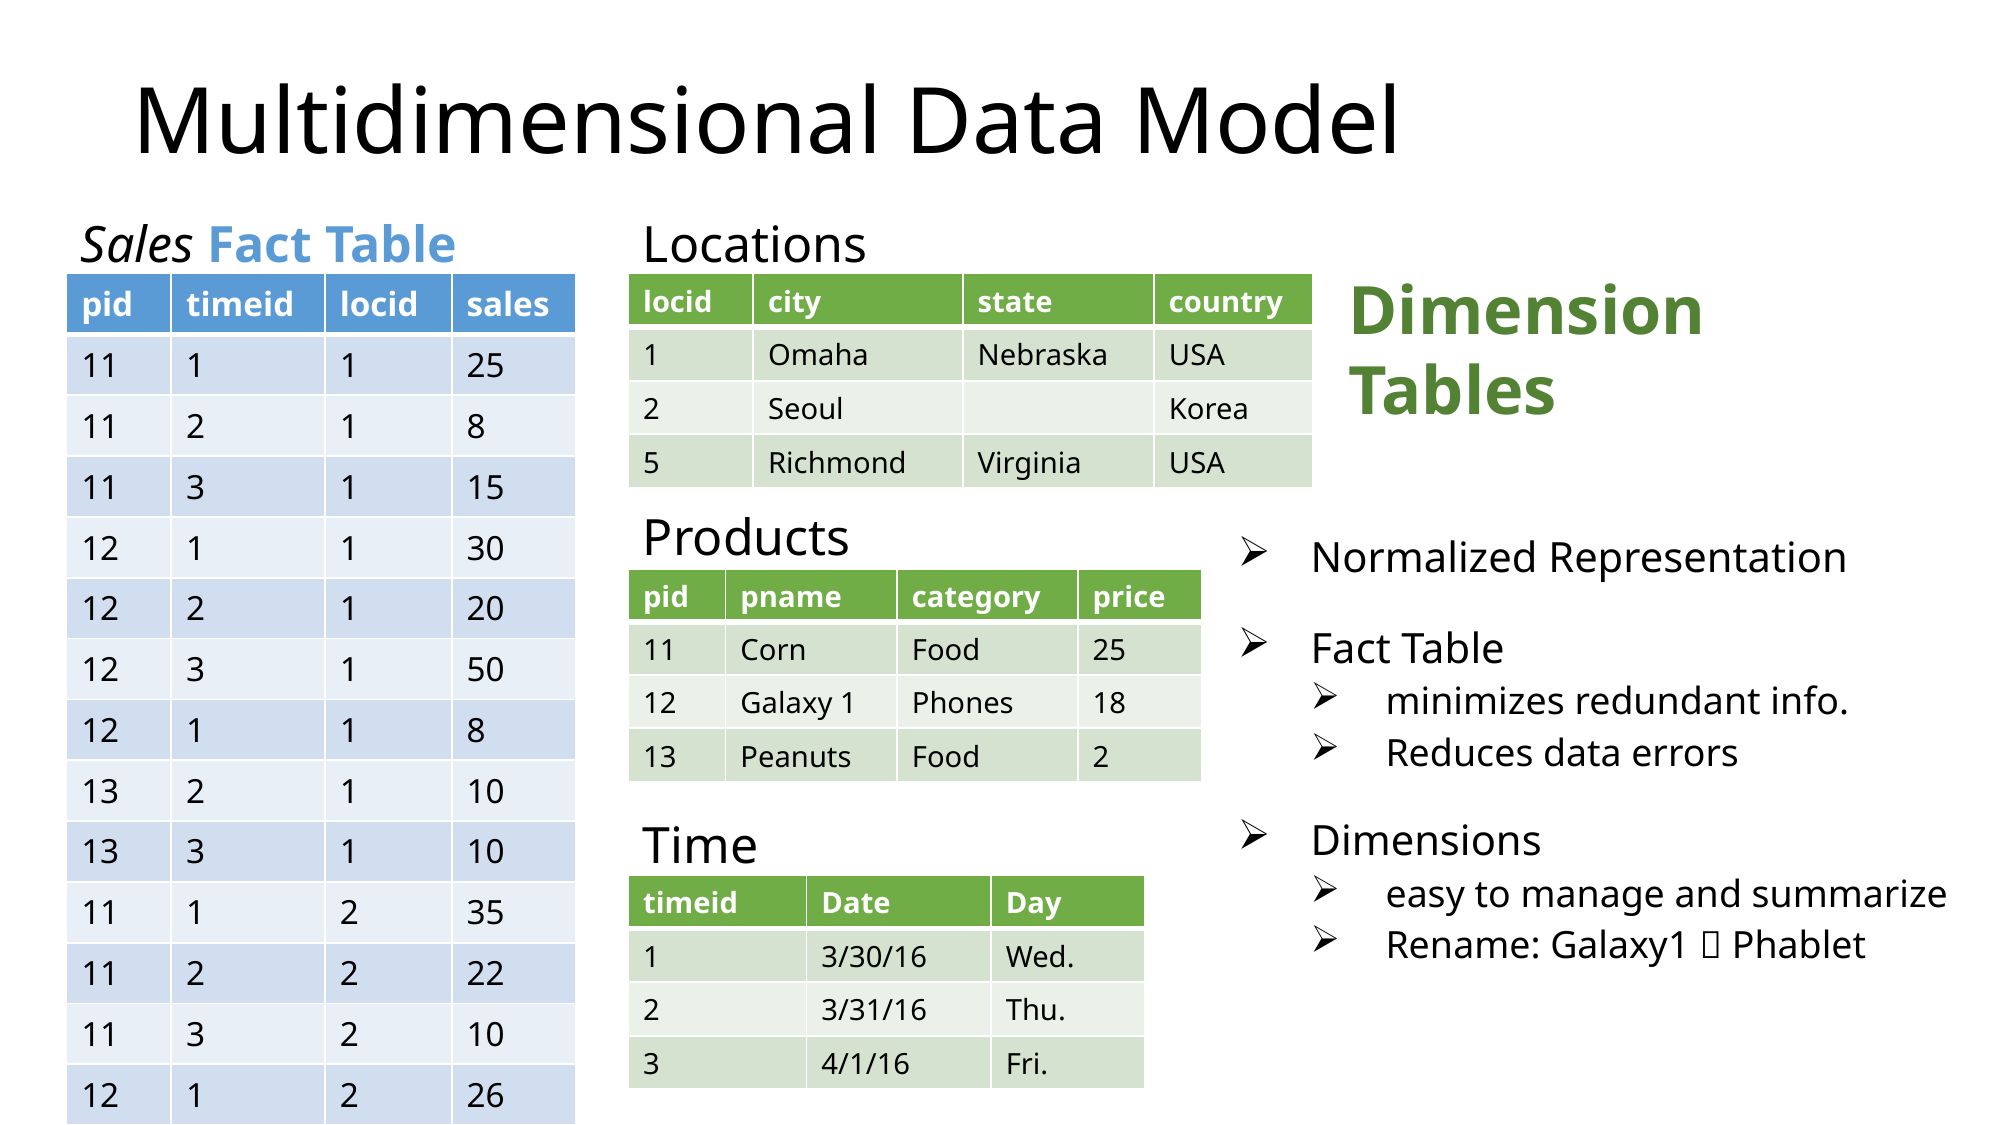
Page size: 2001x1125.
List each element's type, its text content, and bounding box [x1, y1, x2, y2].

table_cell Corn [726, 625, 896, 674]
table_cell Seoul [754, 382, 962, 433]
table_cell 4/1/16 [807, 1037, 990, 1088]
title Multidimensional Data Model [117, 15, 1645, 233]
table_cell Wed. [992, 931, 1144, 981]
table_cell 3 [172, 639, 324, 699]
table_cell 8 [453, 396, 575, 455]
table_cell USA [1155, 435, 1312, 487]
table_cell 3 [172, 457, 324, 516]
table_cell 3 [172, 822, 324, 881]
table_cell Nebraska [964, 330, 1153, 380]
table_header category [898, 573, 1077, 619]
table_cell 1 [326, 396, 451, 455]
table_header timeid [172, 280, 324, 332]
table_cell 2 [172, 396, 324, 455]
table_cell 11 [67, 396, 170, 455]
table_cell Food [898, 729, 1077, 781]
table_cell 2 [1079, 729, 1201, 781]
table_cell Peanuts [726, 729, 896, 781]
table_cell 1 [326, 761, 451, 820]
table_header country [1155, 274, 1312, 324]
table_cell 13 [67, 761, 170, 820]
table_cell 12 [67, 1065, 170, 1124]
table_cell 25 [1079, 625, 1201, 674]
table_cell Omaha [754, 330, 962, 380]
table_cell 2 [326, 1004, 451, 1063]
table_header state [964, 280, 1153, 324]
table_cell 11 [629, 625, 725, 674]
table_cell 2 [172, 761, 324, 820]
table_cell 2 [326, 944, 451, 1003]
table_cell 1 [172, 700, 324, 759]
table_header locid [326, 280, 451, 332]
table_header Date [807, 881, 990, 926]
table_header locid [629, 280, 752, 324]
table_cell 2 [172, 579, 324, 638]
text_box Time [628, 805, 1018, 881]
table_cell 2 [629, 382, 752, 433]
table_cell 13 [629, 729, 725, 781]
table_cell 2 [326, 1065, 451, 1124]
table_cell 1 [172, 337, 324, 394]
table_cell 10 [453, 1004, 575, 1063]
table_cell 2 [326, 883, 451, 942]
table_cell 1 [629, 931, 806, 981]
table_cell 20 [453, 579, 575, 638]
text_box Products [628, 498, 1102, 573]
table_header timeid [629, 881, 806, 926]
table_cell 2 [172, 944, 324, 1003]
table_cell 1 [172, 883, 324, 942]
table_cell 8 [453, 700, 575, 759]
table_cell 10 [453, 822, 575, 881]
table_cell 1 [326, 518, 451, 577]
table_header Day [992, 876, 1144, 926]
table_cell 11 [67, 337, 170, 394]
table_cell 10 [453, 761, 575, 820]
table_cell 3/30/16 [807, 931, 990, 981]
table_cell 35 [453, 883, 575, 942]
table_cell 50 [453, 639, 575, 699]
text_box Locations [628, 204, 1203, 280]
table_cell Fri. [992, 1037, 1144, 1088]
table_cell Virginia [964, 435, 1153, 487]
list Normalized Representation Fact Table minimizes redundant info. Reduces data errors Dimensions easy to manage and summarize Rename: Galaxy1  Phablet [1220, 528, 1966, 1090]
table_cell Korea [1155, 382, 1312, 433]
table_cell 30 [453, 518, 575, 577]
table_cell 1 [326, 639, 451, 699]
text_box Sales Fact Table [66, 204, 610, 280]
table_cell 2 [629, 983, 806, 1035]
table_cell 22 [453, 944, 575, 1003]
table_cell Phones [898, 676, 1077, 727]
table_cell 12 [67, 518, 170, 577]
table_cell 1 [172, 1065, 324, 1124]
table_cell 12 [67, 639, 170, 699]
table_cell 25 [453, 337, 575, 394]
table_header pid [67, 280, 170, 332]
table_cell 1 [629, 330, 752, 380]
table_cell 18 [1079, 676, 1201, 727]
table_header price [1079, 570, 1201, 619]
table_header pid [629, 573, 725, 619]
table_cell Galaxy 1 [726, 676, 896, 727]
table_cell 1 [326, 579, 451, 638]
table_cell 12 [629, 676, 725, 727]
table_cell 3 [629, 1037, 806, 1088]
table_cell Food [898, 625, 1077, 674]
table_cell 12 [67, 700, 170, 759]
table_cell 11 [67, 1004, 170, 1063]
table_cell 11 [67, 457, 170, 516]
table_header city [754, 280, 962, 324]
table_cell 1 [326, 700, 451, 759]
table_cell 5 [629, 435, 752, 487]
table_header sales [453, 280, 575, 332]
table_cell USA [1155, 330, 1312, 380]
table_cell 15 [453, 457, 575, 516]
table_cell 11 [67, 883, 170, 942]
table_cell 1 [326, 822, 451, 881]
table_cell Richmond [754, 435, 962, 487]
table_cell 3/31/16 [807, 983, 990, 1035]
text_box Dimension Tables [1333, 260, 1738, 435]
table_cell 12 [67, 579, 170, 638]
table_cell 3 [172, 1004, 324, 1063]
table_cell 1 [326, 457, 451, 516]
table_cell 13 [67, 822, 170, 881]
table_header pname [726, 573, 896, 619]
table_cell 11 [67, 944, 170, 1003]
table_cell 1 [326, 337, 451, 394]
table_cell [964, 382, 1153, 433]
table_cell 26 [453, 1065, 575, 1124]
table_cell Thu. [992, 983, 1144, 1035]
table_cell 1 [172, 518, 324, 577]
